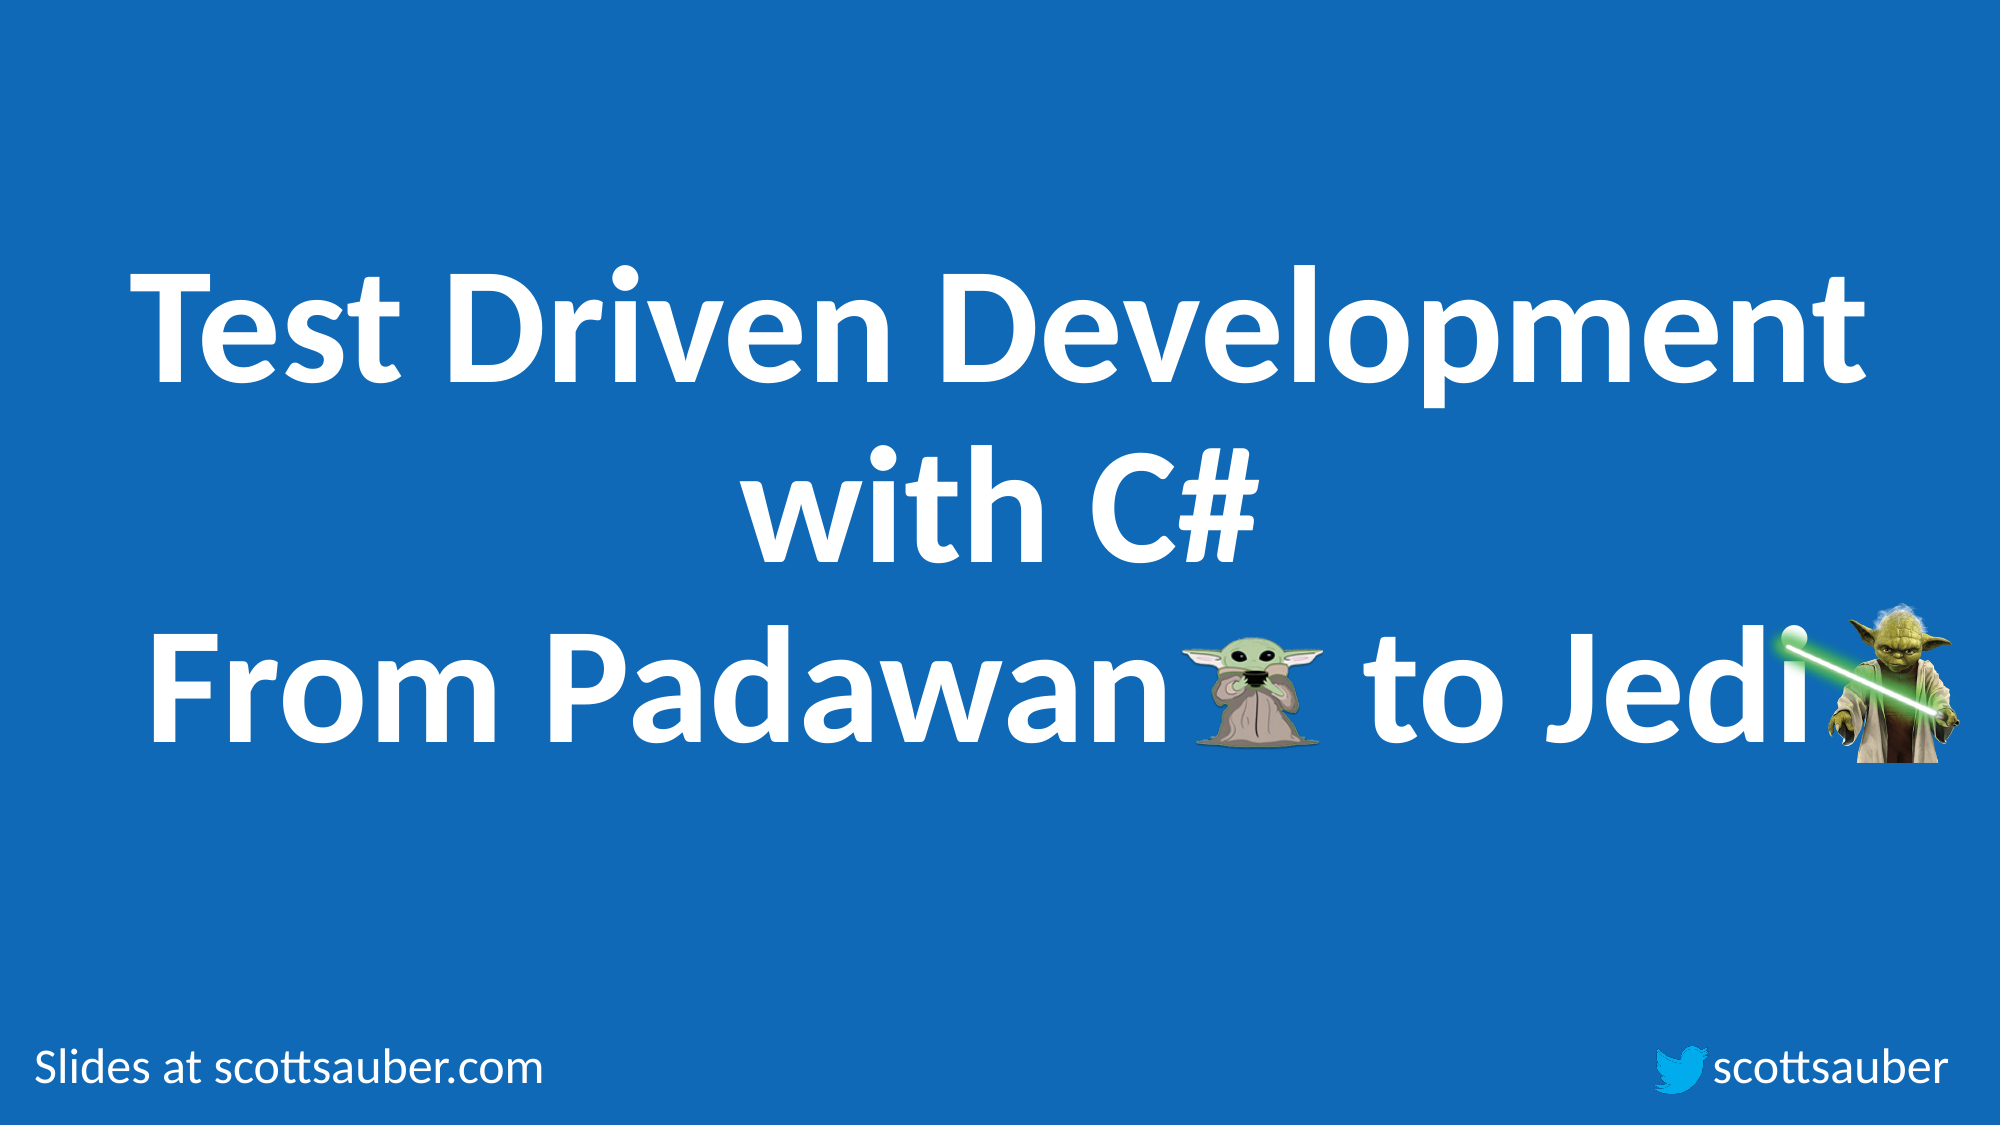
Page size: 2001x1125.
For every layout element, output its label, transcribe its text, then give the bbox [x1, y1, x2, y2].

subtitle Slides at scottsauber.com [19, 1032, 2000, 1119]
picture [1180, 621, 1323, 763]
title Test Driven Development with C# From Padawan to Jedi [0, 251, 2000, 786]
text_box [1654, 1032, 2000, 1111]
picture [1736, 596, 1983, 763]
